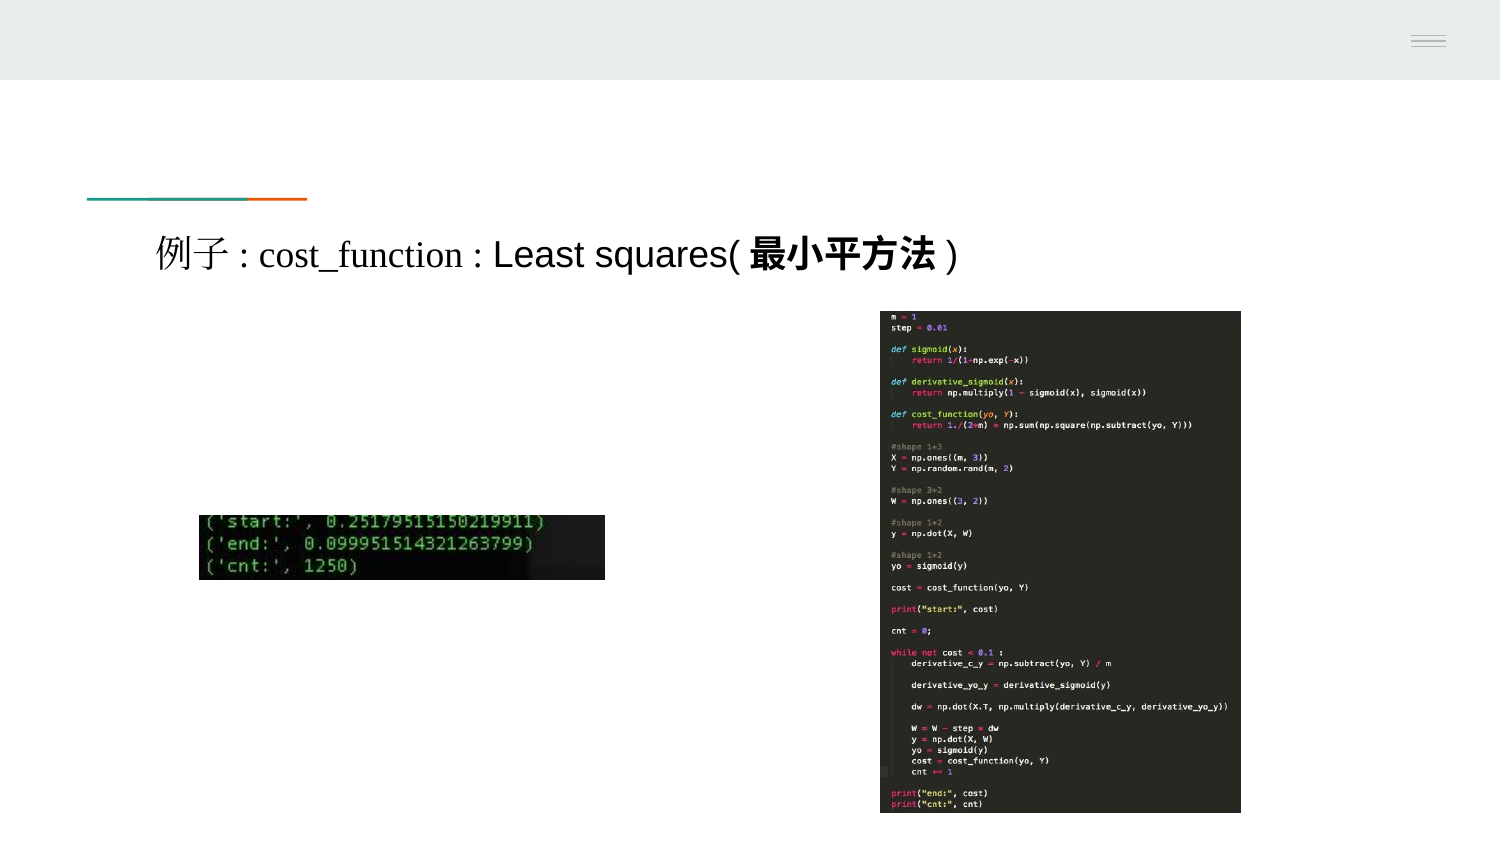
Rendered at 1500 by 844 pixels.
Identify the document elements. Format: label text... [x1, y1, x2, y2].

picture [880, 310, 1241, 814]
text_box 例子: cost_function : Least squares(最小平方法) [139, 215, 1284, 293]
picture [199, 515, 605, 581]
